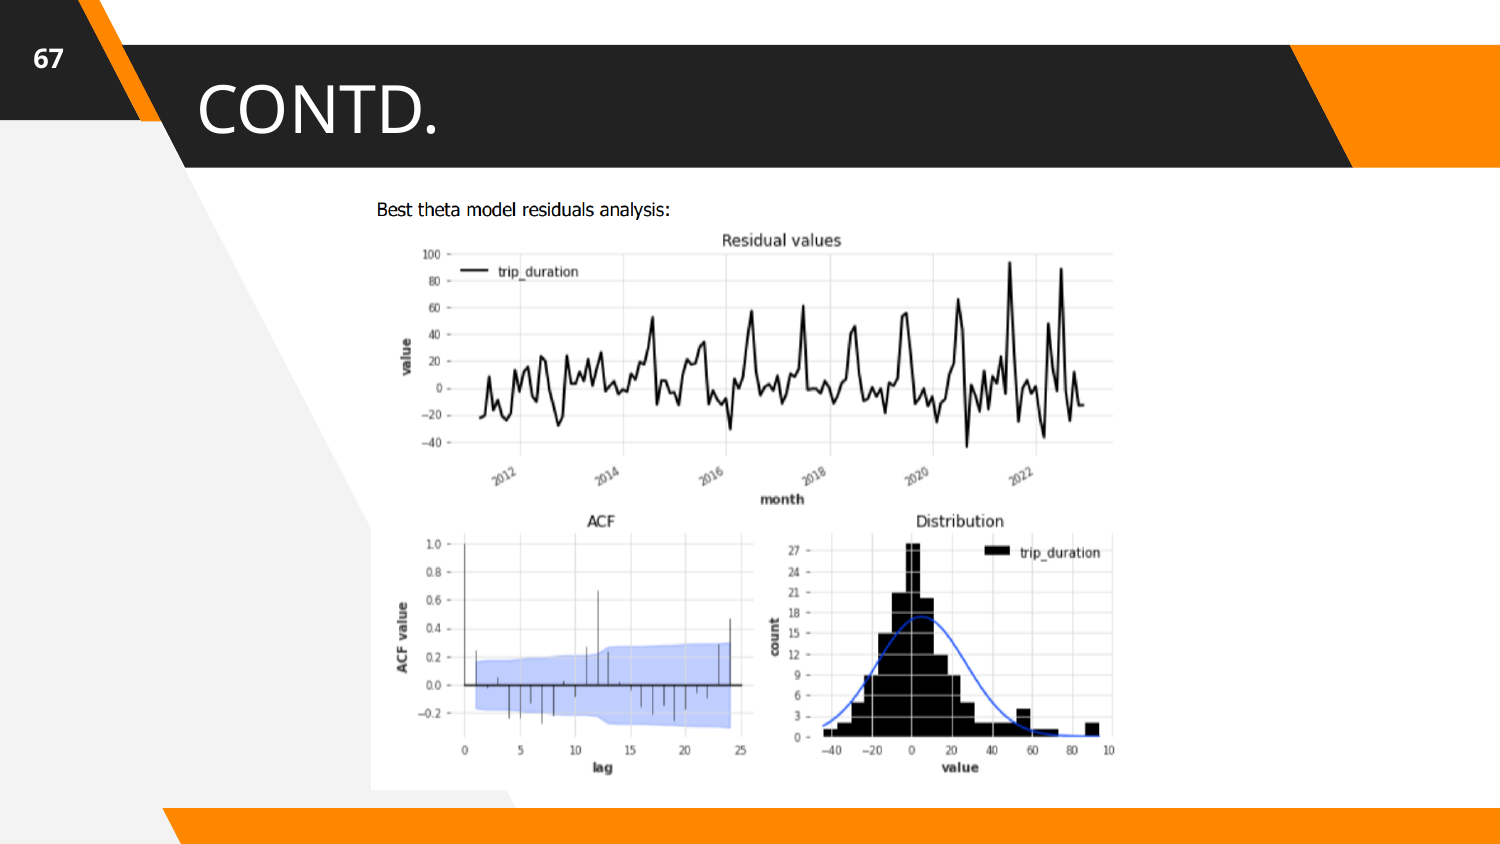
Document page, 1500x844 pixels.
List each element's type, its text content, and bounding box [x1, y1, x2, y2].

title CONTD. [181, 45, 1285, 169]
picture [371, 197, 1116, 790]
slide_number 67 [0, 0, 98, 121]
